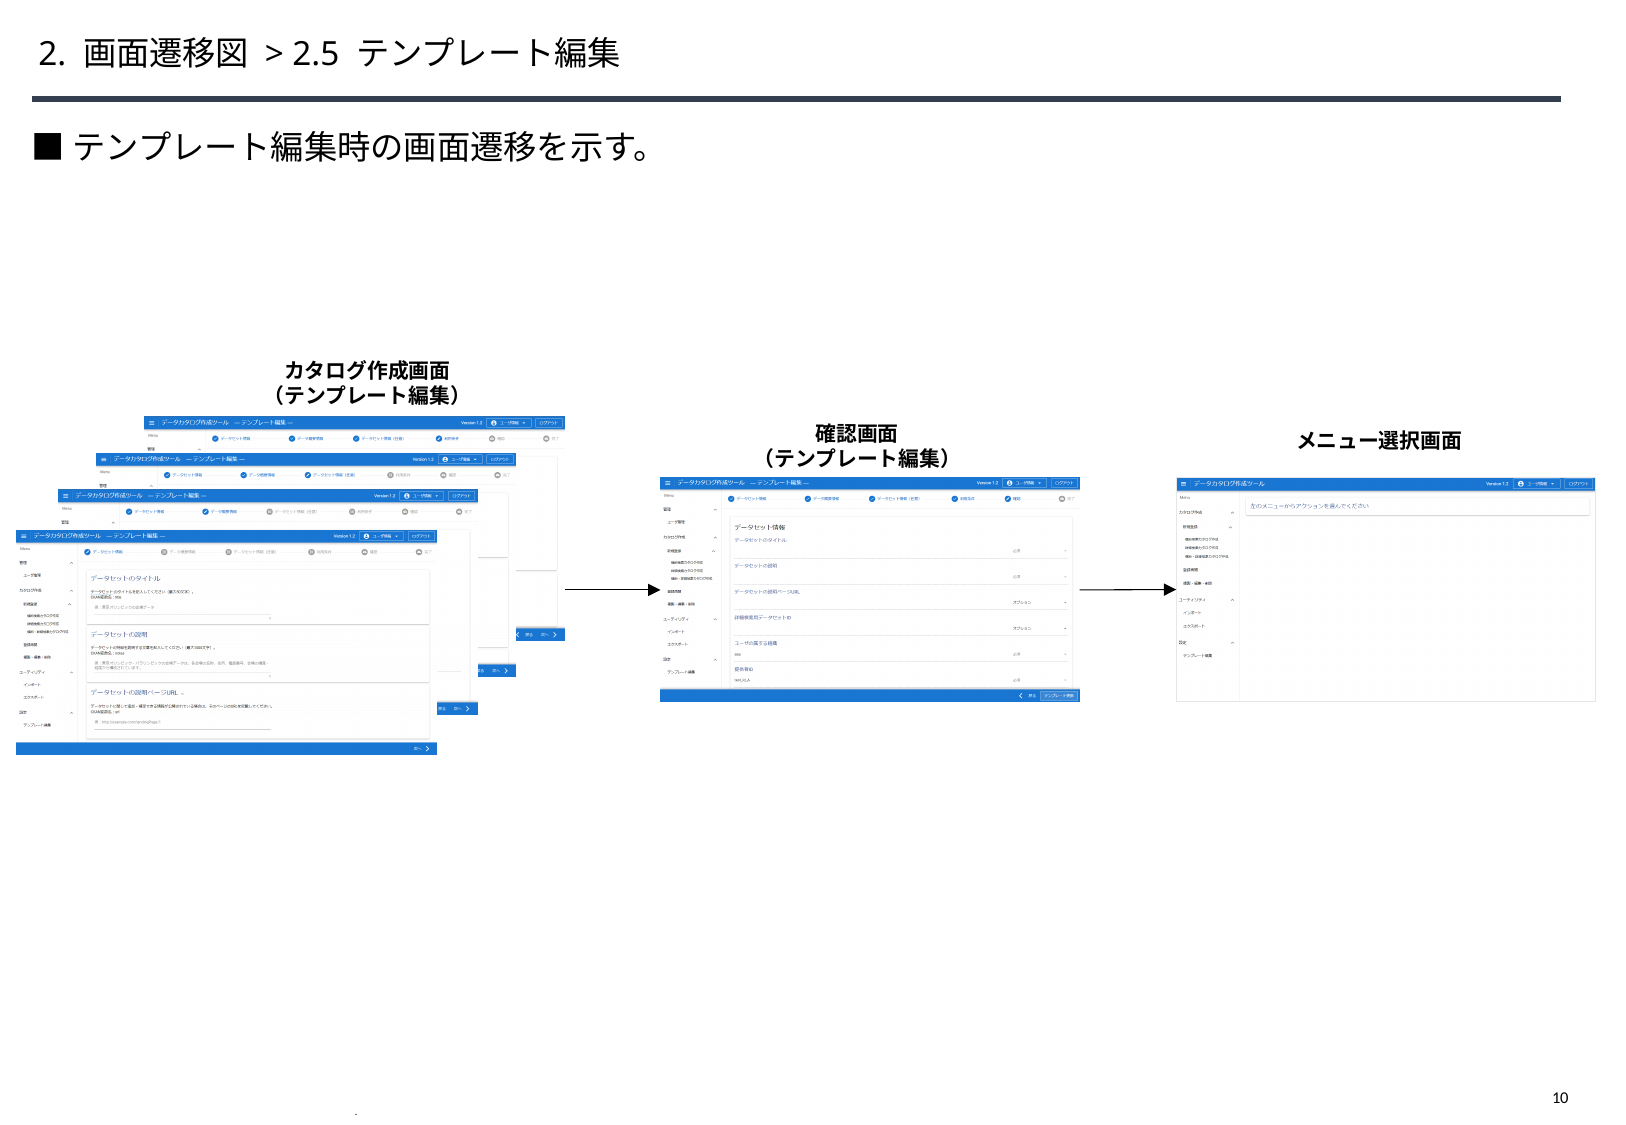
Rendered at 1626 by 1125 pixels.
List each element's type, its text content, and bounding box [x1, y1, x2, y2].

title 2. 画面遷移図 > 2.5 テンプレート編集 [38, 19, 1526, 91]
text_box メニュー選択画面 [1247, 420, 1511, 460]
picture [1176, 477, 1596, 702]
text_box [16, 416, 565, 755]
text_box ■テンプレート編集時の画面遷移を示す。 [16, 119, 906, 174]
text_box 確認画面 （テンプレート編集） [726, 413, 989, 477]
text_box カタログ作成画面 （テンプレート編集） [197, 350, 538, 415]
picture [660, 477, 1080, 702]
